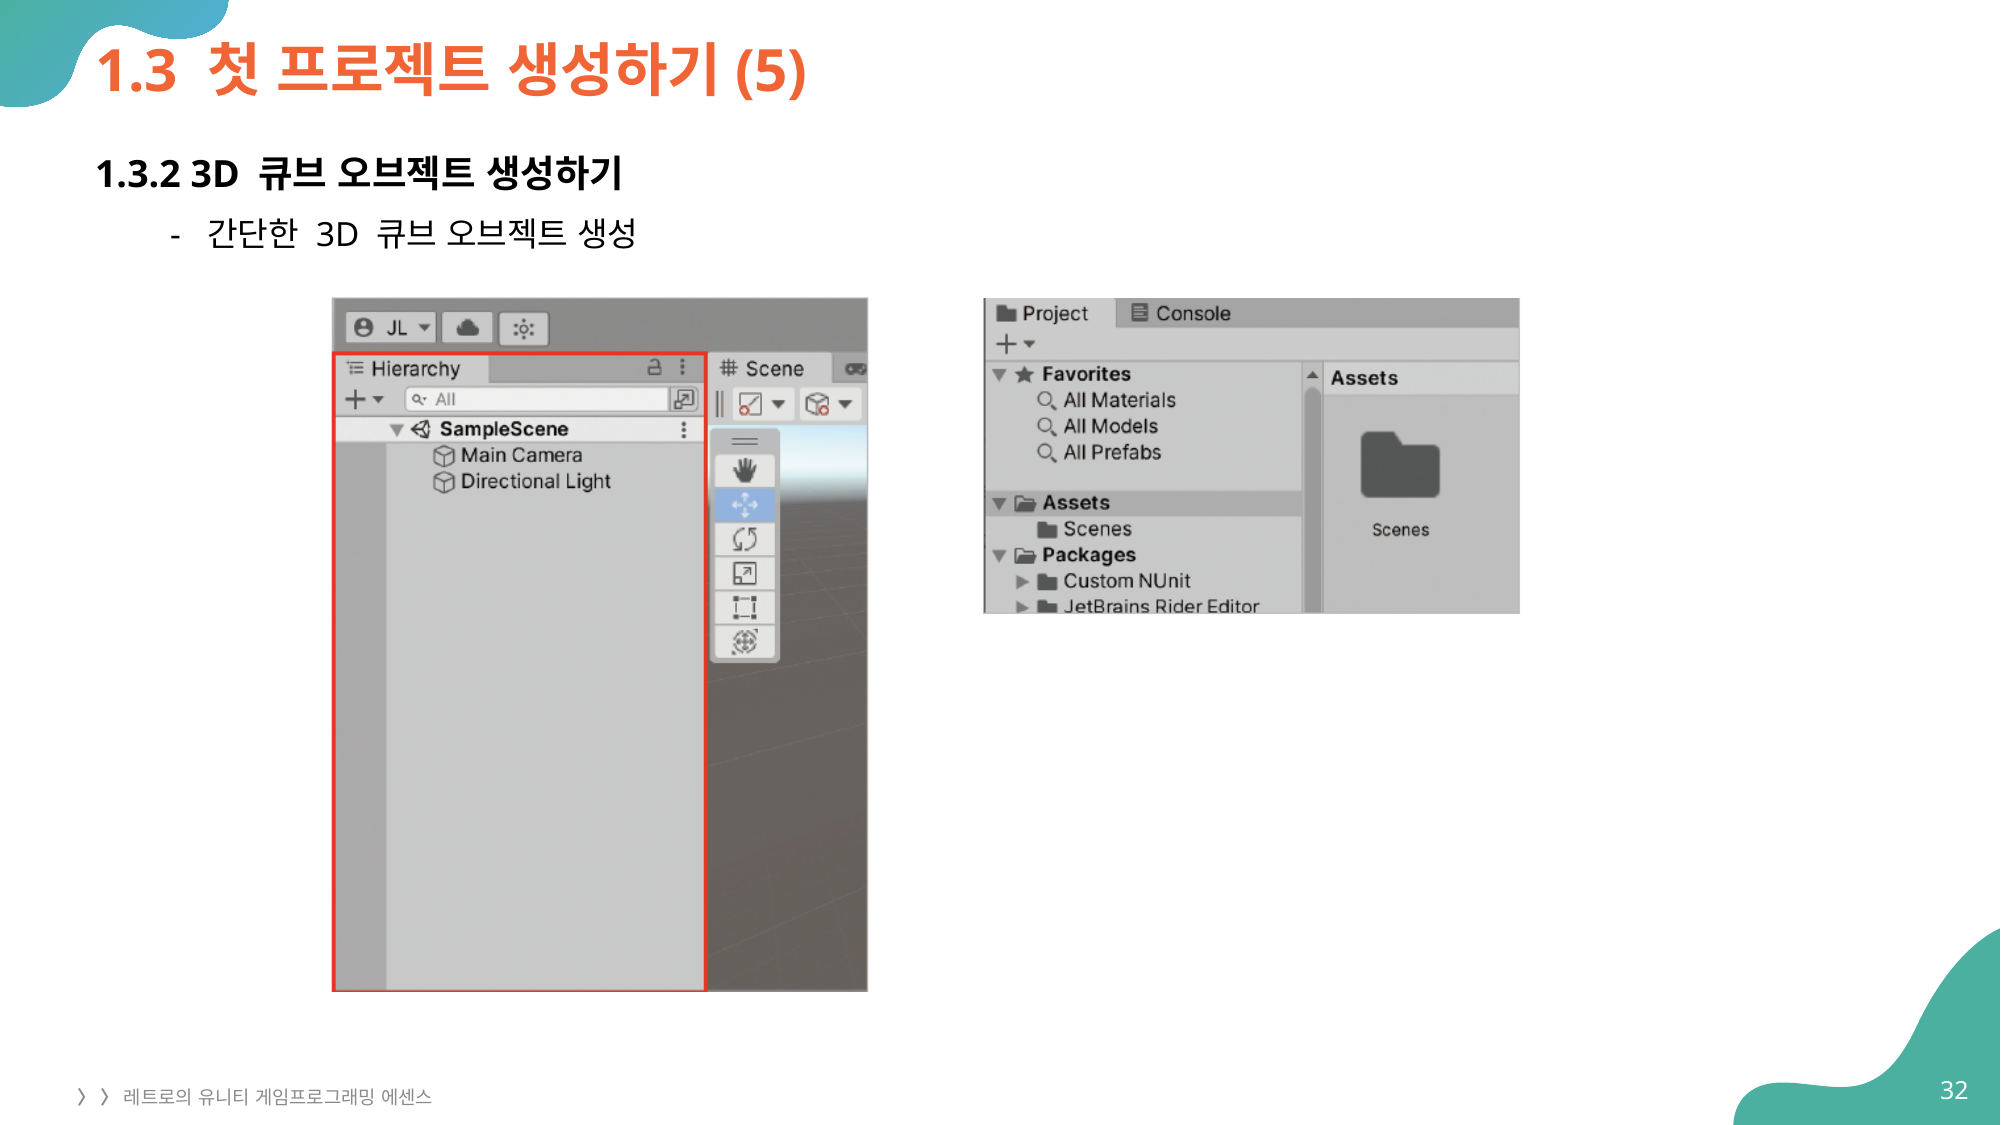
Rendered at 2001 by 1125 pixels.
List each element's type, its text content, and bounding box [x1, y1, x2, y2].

picture [328, 295, 871, 992]
footer 〉 〉 레트로의 유니티 게임프로그래밍 에센스 [63, 1085, 738, 1109]
slide_number 32 [1917, 1061, 1984, 1122]
list 1.3.2 3D 큐브 오브젝트 생성하기 간단한 3D 큐브 오브젝트 생성 [79, 133, 1931, 493]
picture [983, 298, 1524, 618]
title 1.3 첫 프로젝트 생성하기(5) [79, 17, 1931, 128]
